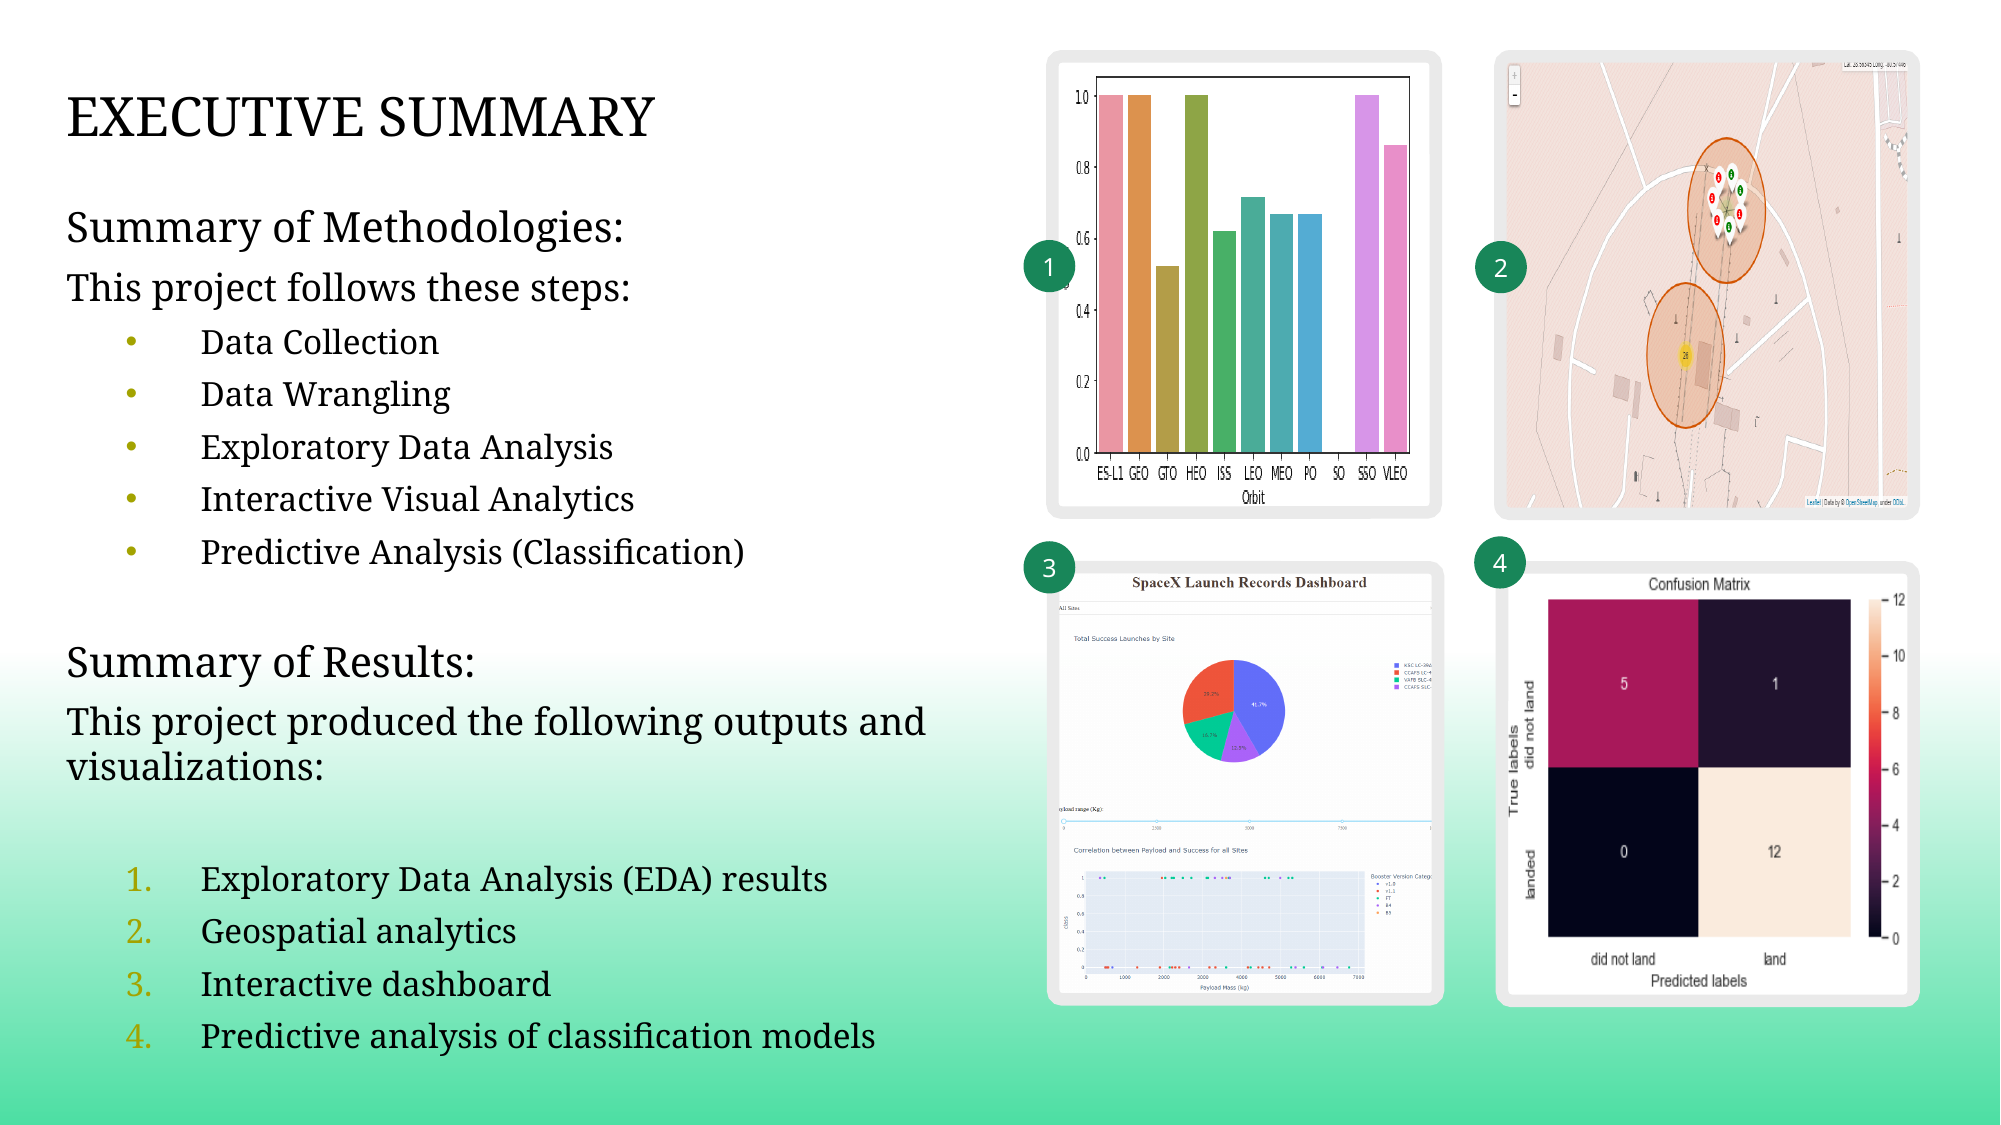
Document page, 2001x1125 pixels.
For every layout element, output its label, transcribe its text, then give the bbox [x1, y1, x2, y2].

text_box EXECUTIVE SUMMARY [66, 30, 805, 149]
picture [1501, 567, 1914, 1001]
text_box 1 [1022, 238, 1052, 294]
text_box Summary of Methodologies: This project follows these steps: Data Collection Data Wrangling Exploratory Data Analysis Interactive Visual Analytics Predictive Analysis (Classification) Summary of Results: This project produced the following outputs and visualizations: Exploratory Data Analysis (EDA) results Geospatial analytics Interactive dashboard Predictive analysis of classification models [66, 200, 1000, 1125]
picture [1500, 56, 1914, 514]
picture [1053, 567, 1438, 1000]
text_box 3 [1022, 540, 1077, 595]
text_box 2 [1474, 240, 1500, 295]
picture [1052, 56, 1436, 513]
text_box 4 [1473, 535, 1527, 590]
